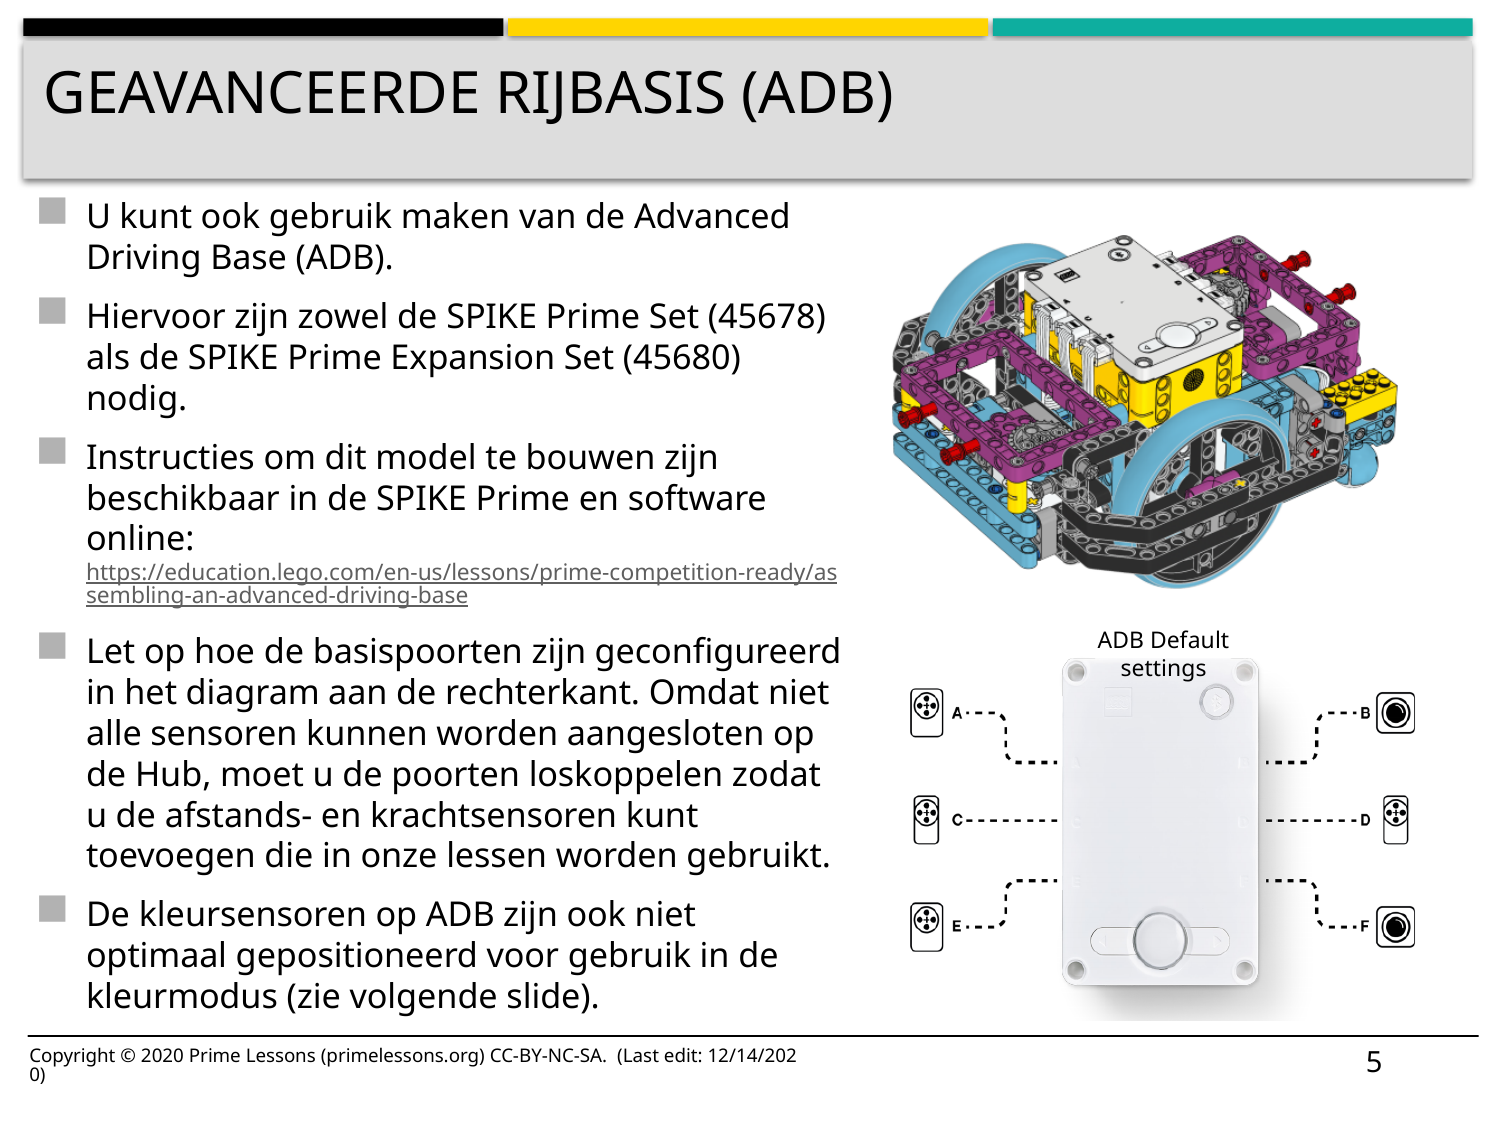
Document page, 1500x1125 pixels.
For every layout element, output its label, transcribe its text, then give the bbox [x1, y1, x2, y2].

list U kunt ook gebruik maken van de Advanced Driving Base (ADB). Hiervoor zijn zowel de SPIKE Prime Set (45678) als de SPIKE Prime Expansion Set (45680) nodig. Instructies om dit model te bouwen zijn beschikbaar in de SPIKE Prime en software online:https://education.lego.com/en-us/lessons/prime-competition-ready/assembling-an-advanced-driving-base Let op hoe de basispoorten zijn geconfigureerd in het diagram aan de rechterkant. Omdat niet alle sensoren kunnen worden aangesloten op de Hub, moet u de poorten loskoppelen zodat u de afstands- en krachtsensoren kunt toevoegen die in onze lessen worden gebruikt. De kleursensoren op ADB zijn ook niet optimaal gepositioneerd voor gebruik in de kleurmodus (zie volgende slide). [25, 187, 857, 1021]
slide_number 5 [1351, 1036, 1478, 1097]
footer Copyright © 2020 Prime Lessons (primelessons.org) CC-BY-NC-SA. (Last edit: 12/14/2020) [14, 1036, 814, 1097]
picture [870, 205, 1446, 1022]
title Geavanceerde rijbasis (ADB) [28, 48, 1464, 172]
